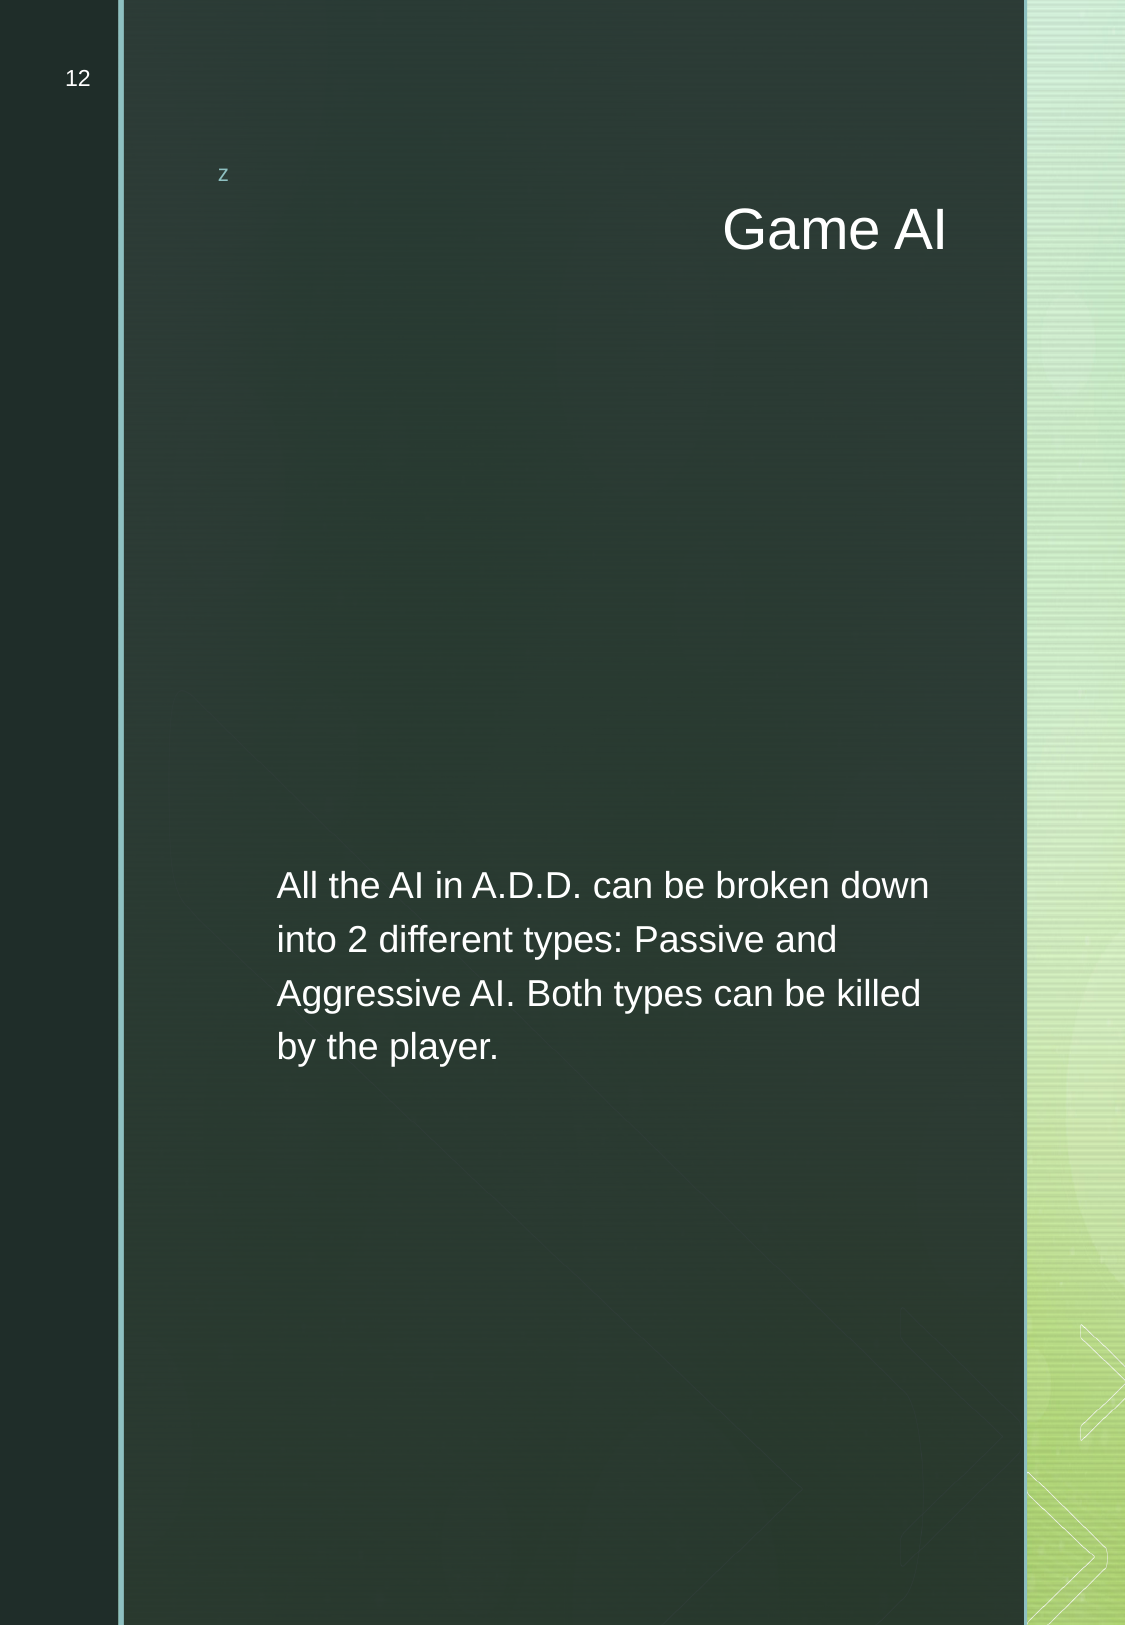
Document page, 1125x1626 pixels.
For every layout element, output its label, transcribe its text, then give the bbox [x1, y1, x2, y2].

title Game AI [241, 191, 965, 447]
picture [1028, 0, 1125, 1625]
list All the AI in A.D.D. can be broken down into 2 different types: Passive and Aggressive AI. Both types can be killed by the player. [261, 485, 965, 1434]
slide_number 12 [19, 38, 99, 116]
